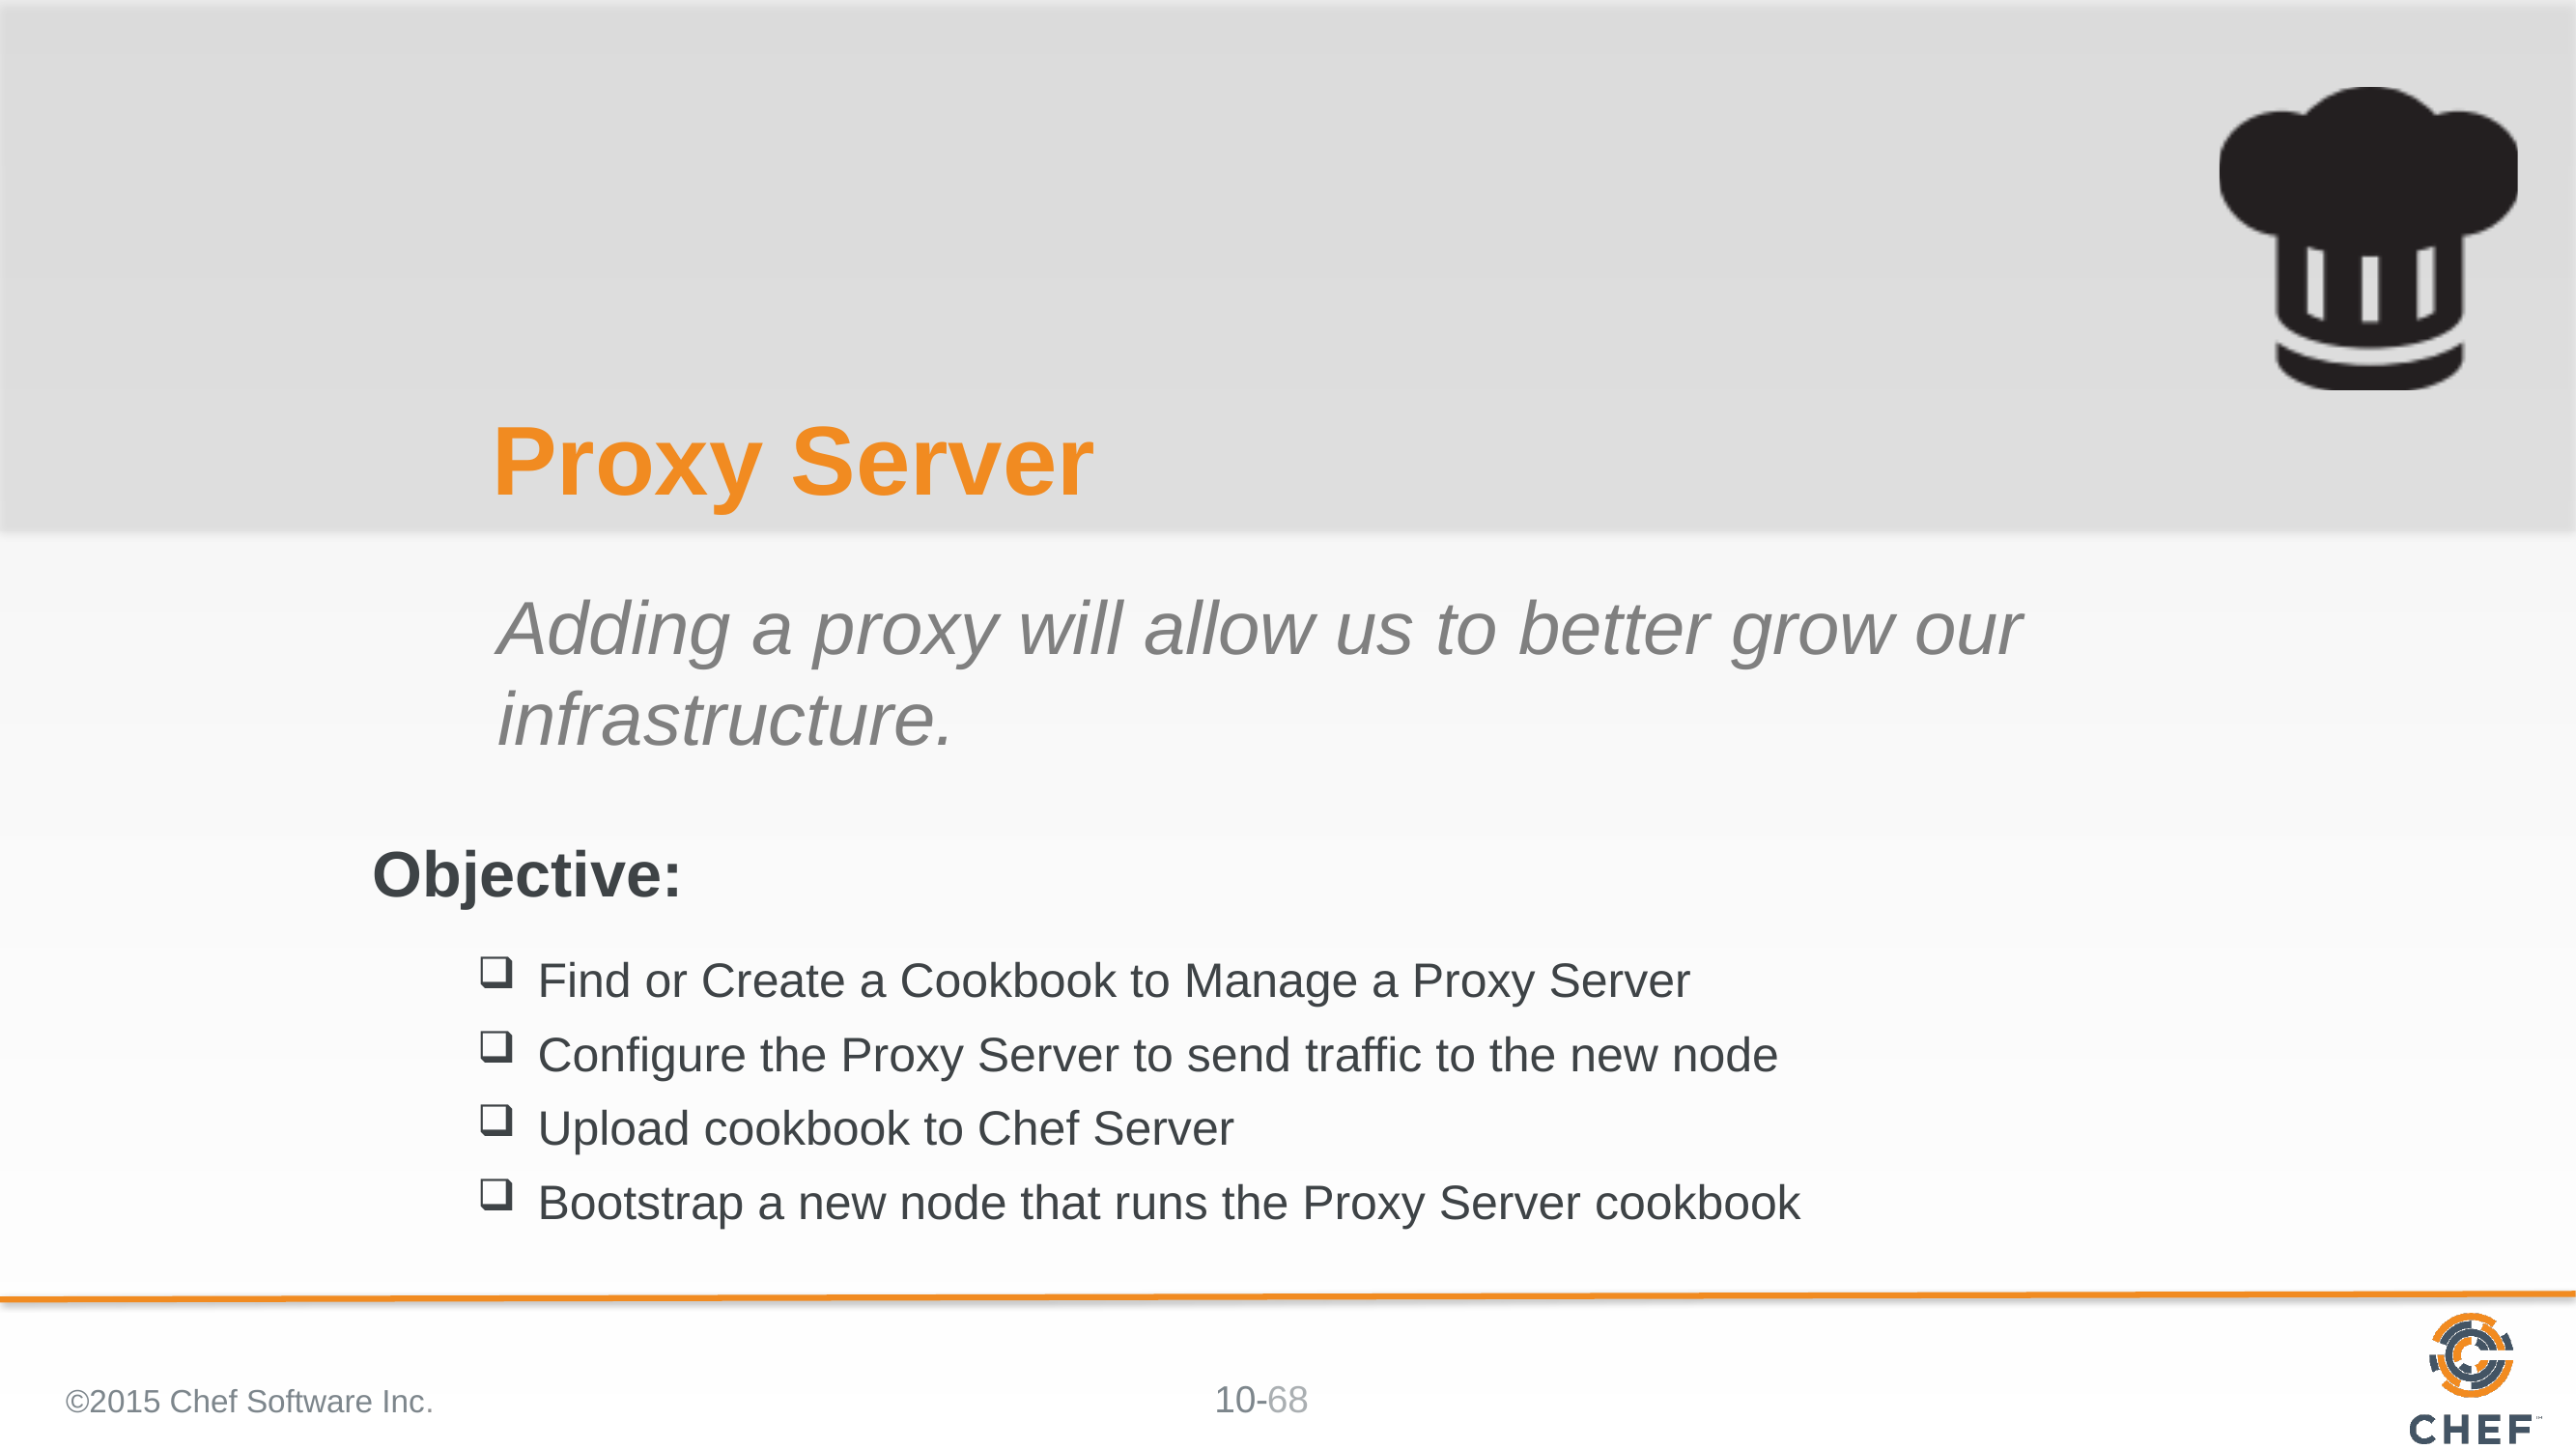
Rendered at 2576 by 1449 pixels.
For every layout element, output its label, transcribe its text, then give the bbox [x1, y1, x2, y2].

picture [2399, 1297, 2550, 1449]
slide_number 68 [998, 1359, 1578, 1437]
list Adding a proxy will allow us to better grow our infrastructure. [478, 549, 2272, 791]
footer ©2015 Chef Software Inc. [51, 1359, 952, 1440]
title Proxy Server [477, 395, 2217, 531]
list Find or Create a Cookbook to Manage a Proxy Server Configure the Proxy Server to send traffic to the new node Upload cookbook to Chef Server Bootstrap a new node that runs the Proxy Server cookbook [477, 949, 2271, 1243]
